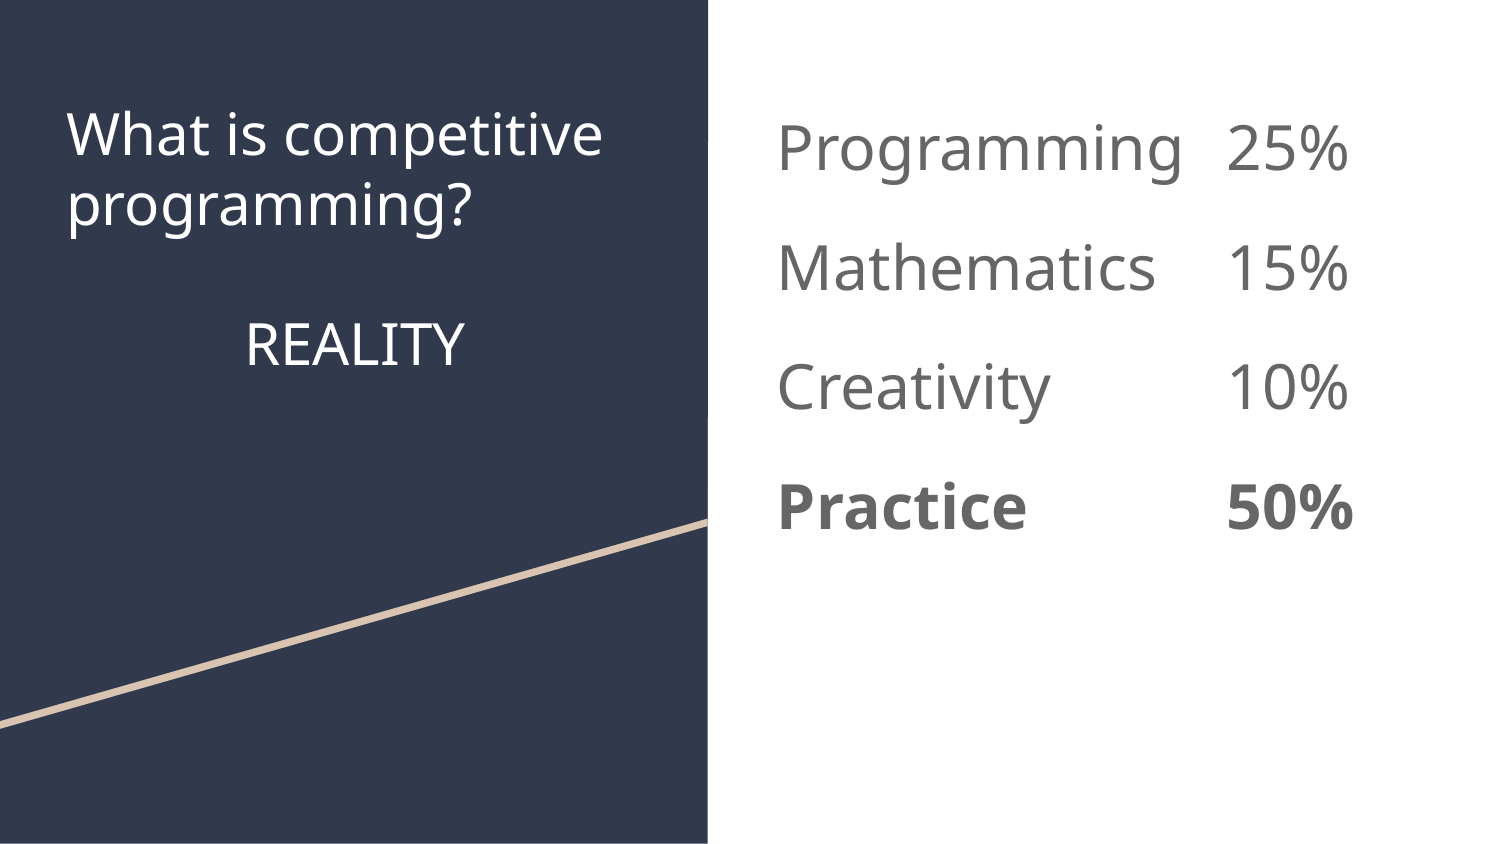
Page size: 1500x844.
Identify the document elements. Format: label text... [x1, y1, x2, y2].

title What is competitive programming? REALITY [51, 82, 660, 494]
list Programming 25% Mathematics 15% Creativity 10% Practice 50% [761, 82, 1446, 755]
